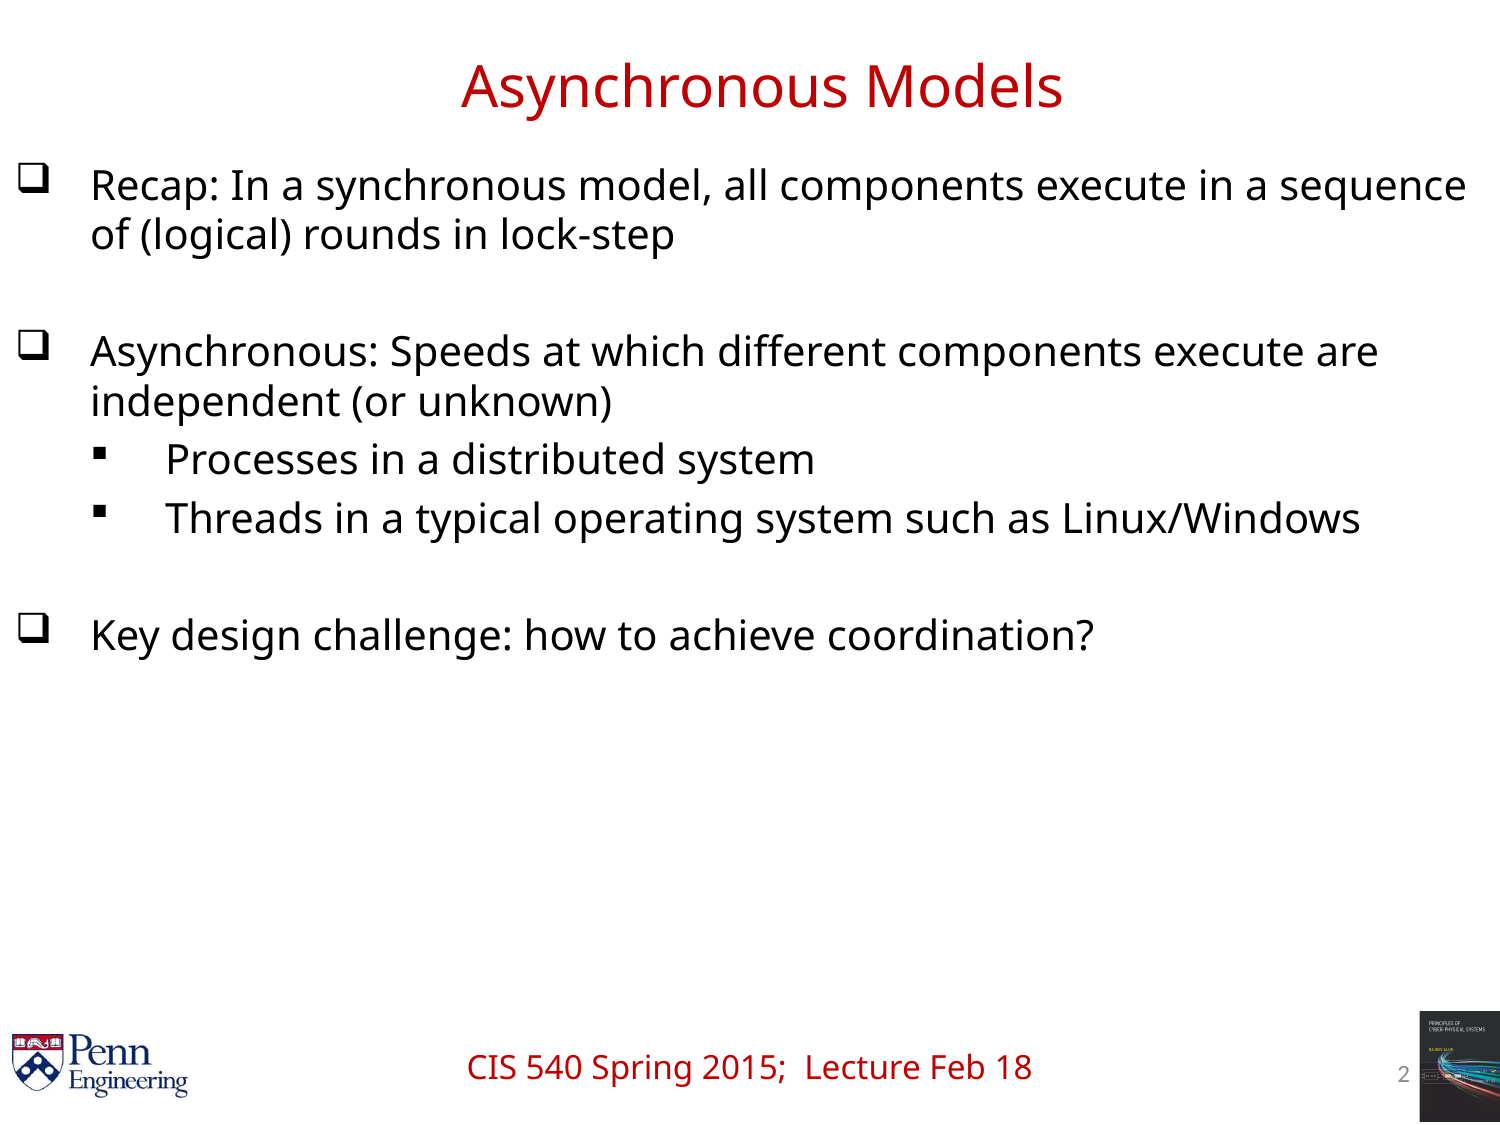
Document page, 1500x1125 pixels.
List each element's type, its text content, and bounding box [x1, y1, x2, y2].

text_box Recap: In a synchronous model, all components execute in a sequence of (logical) rounds in lock-step Asynchronous: Speeds at which different components execute are independent (or unknown) Processes in a distributed system Threads in a typical operating system such as Linux/Windows Key design challenge: how to achieve coordination? [0, 87, 1500, 1006]
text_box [0, 1007, 1500, 1125]
title Asynchronous Models [100, 24, 1425, 87]
